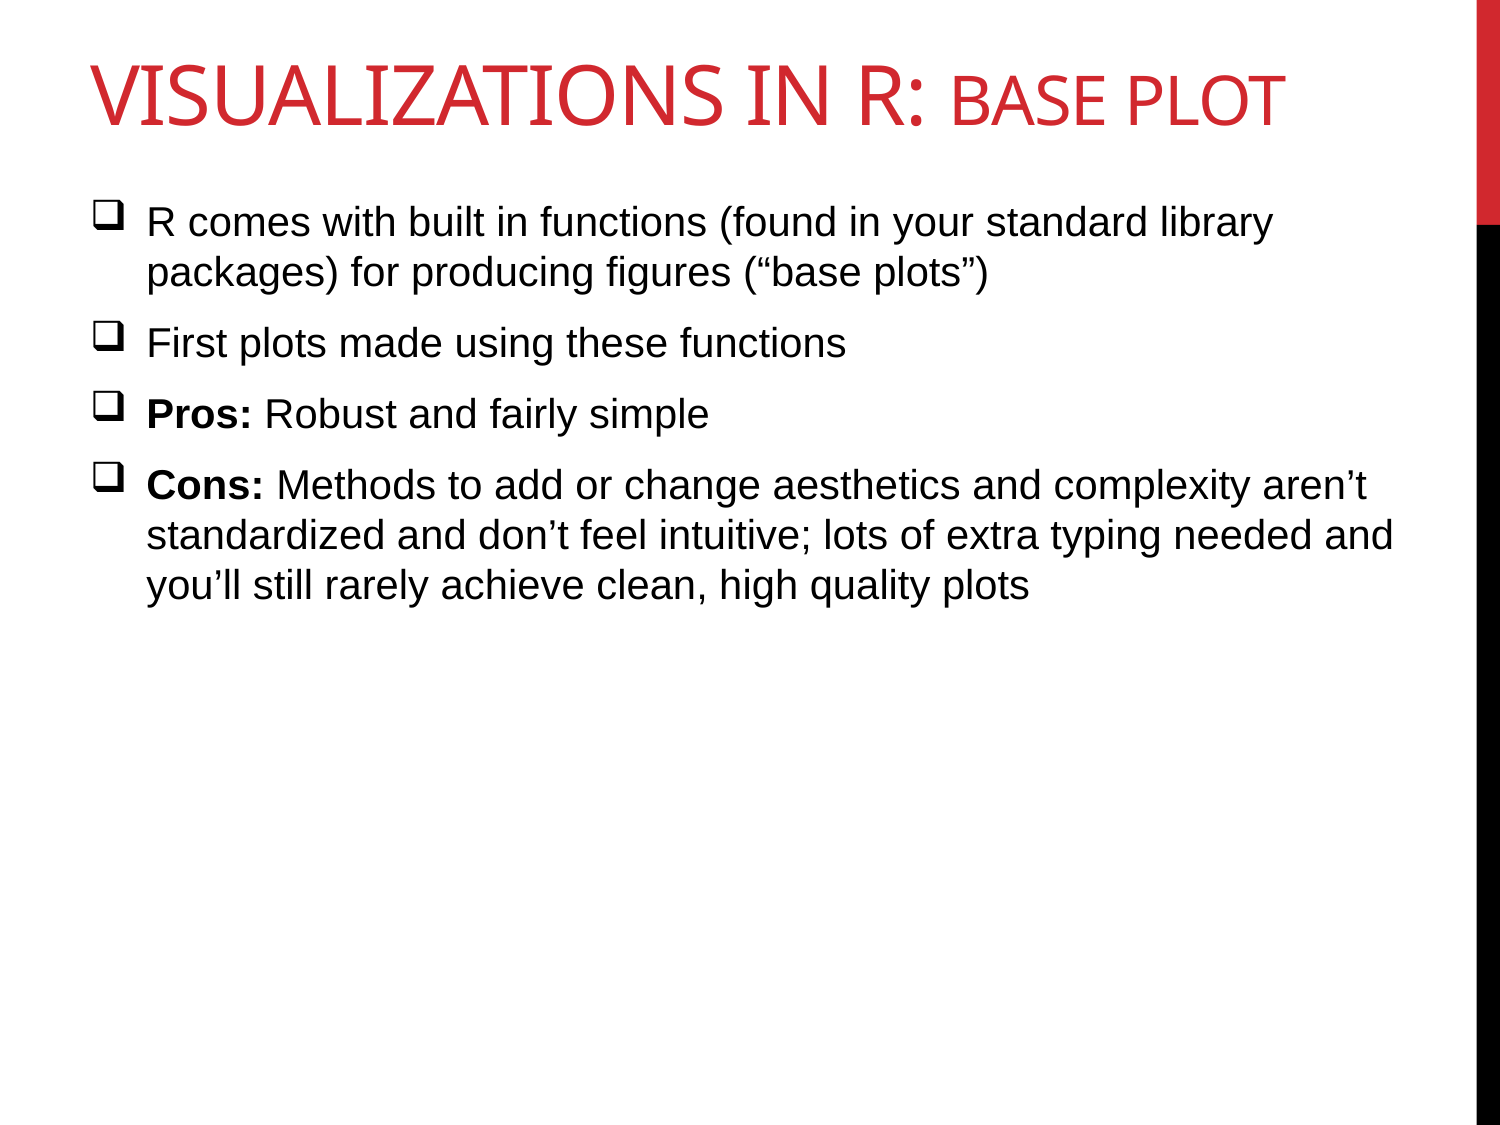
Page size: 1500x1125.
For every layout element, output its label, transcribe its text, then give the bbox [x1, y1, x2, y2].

title Visualizations in R: base plot [75, 24, 1425, 150]
text_box R comes with built in functions (found in your standard library packages) for producing figures (“base plots”) First plots made using these functions Pros: Robust and fairly simple Cons: Methods to add or change aesthetics and complexity aren’t standardized and don’t feel intuitive; lots of extra typing needed and you’ll still rarely achieve clean, high quality plots [74, 187, 1425, 1050]
